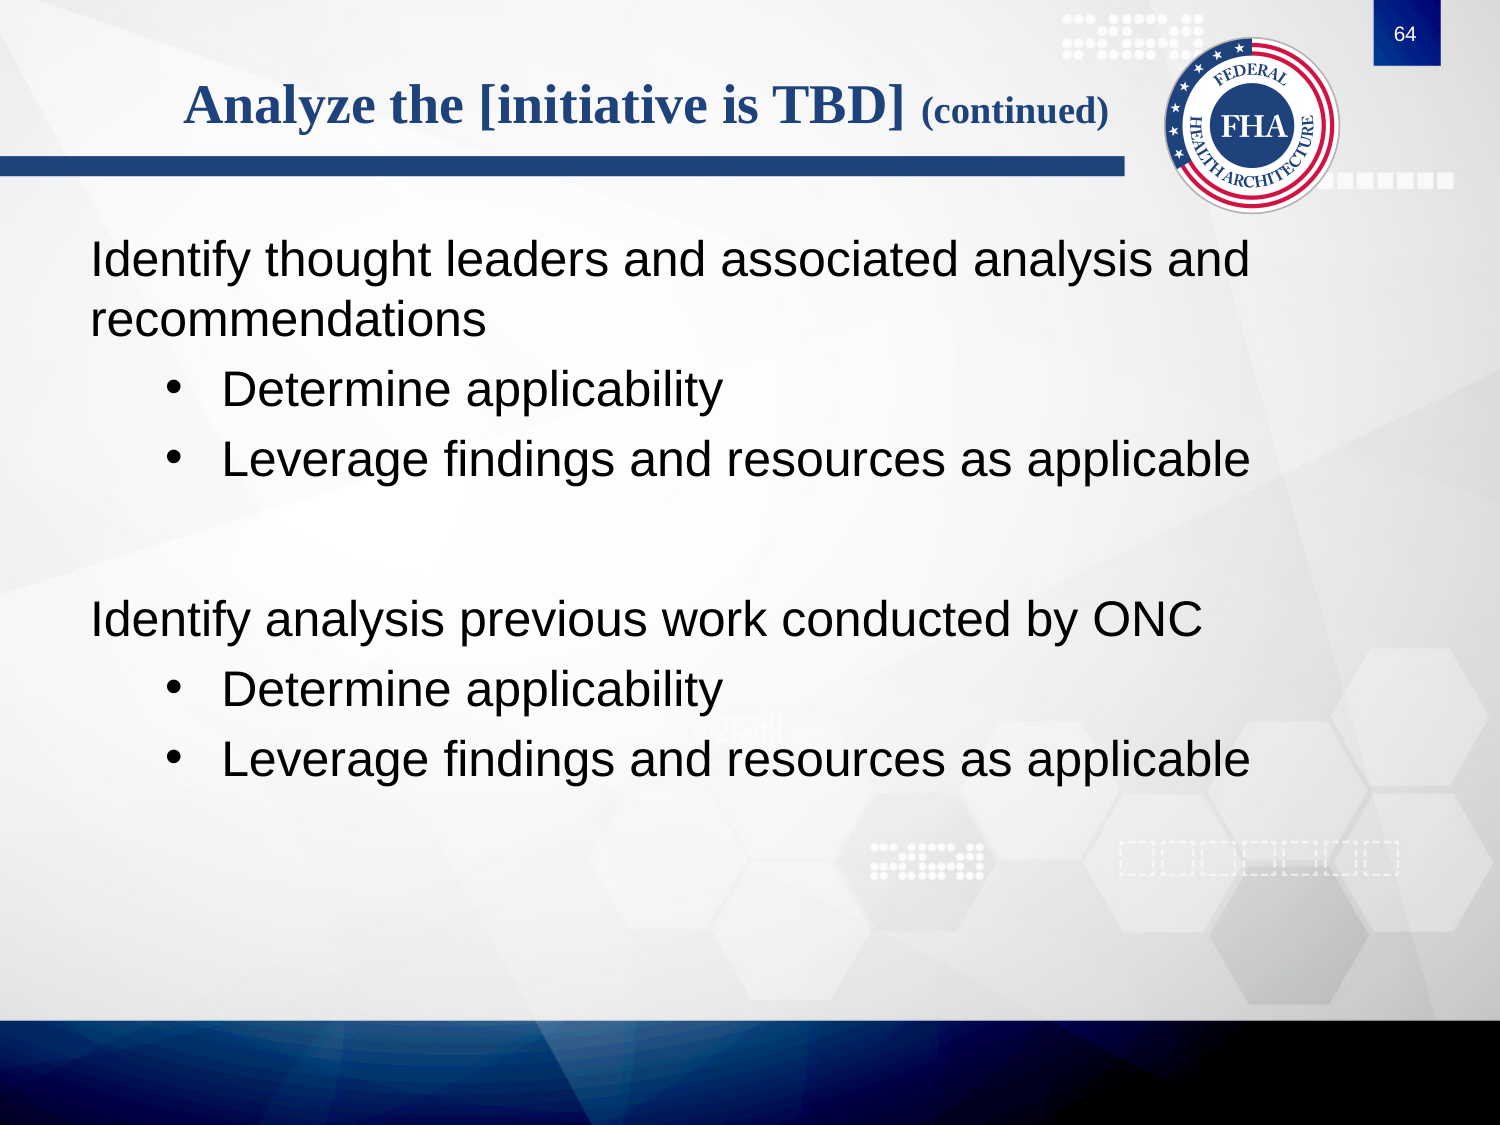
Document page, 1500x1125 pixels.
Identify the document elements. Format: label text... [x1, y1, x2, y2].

title Analyze the [initiative is TBD] (continued) [75, 45, 1125, 157]
list Identify thought leaders and associated analysis and recommendations Determine applicability Leverage findings and resources as applicable Identify analysis previous work conducted by ONC Determine applicability Leverage findings and resources as applicable [75, 219, 1425, 969]
slide_number 64 [1375, 3, 1435, 63]
picture [0, 0, 1500, 1125]
